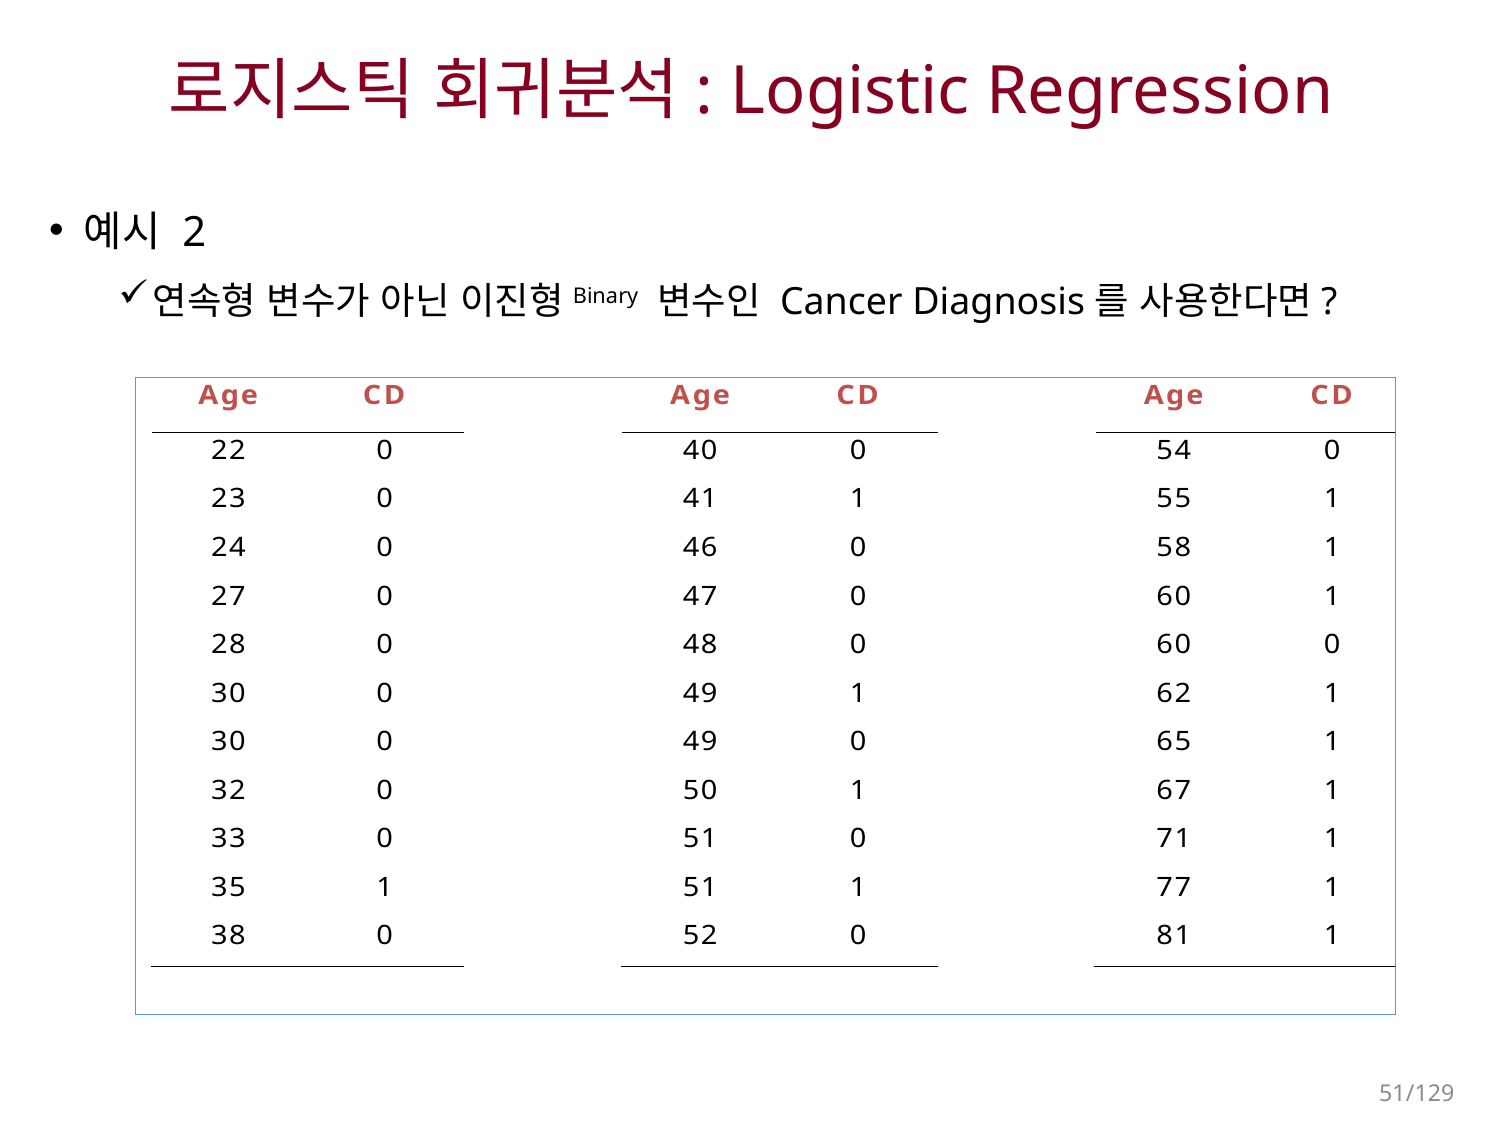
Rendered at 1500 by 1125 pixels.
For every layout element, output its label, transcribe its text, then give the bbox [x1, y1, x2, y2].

list 예시 2 연속형 변수가 아닌 이진형Binary 변수인 Cancer Diagnosis를 사용한다면? [34, 181, 1470, 1059]
slide_number 51/129 [1131, 1071, 1470, 1116]
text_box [135, 377, 1396, 1015]
title 로지스틱 회귀분석: Logistic Regression [34, 37, 1470, 147]
